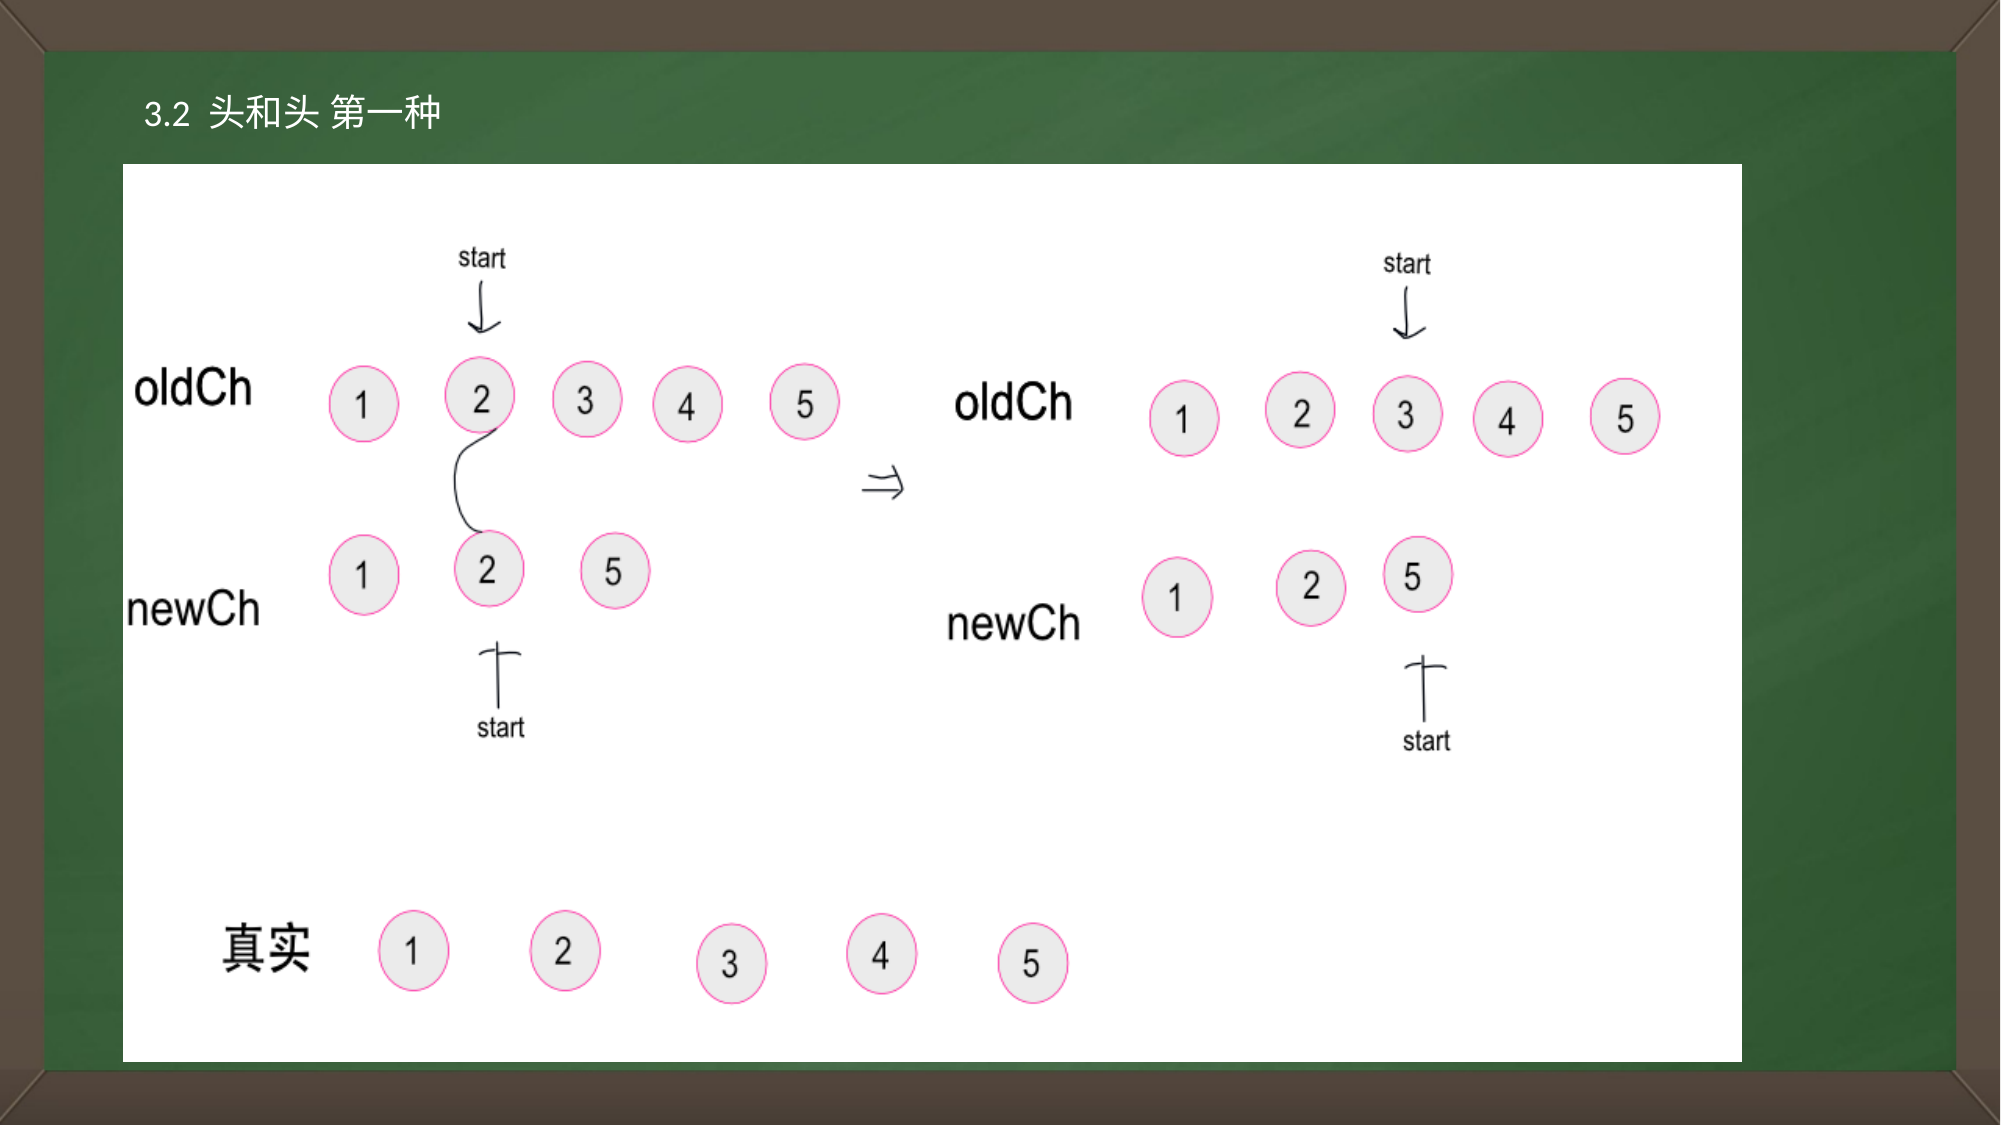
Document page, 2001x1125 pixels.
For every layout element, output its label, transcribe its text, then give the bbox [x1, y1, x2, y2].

text_box 3.2 头和头 第一种 [128, 36, 1742, 141]
picture [0, 0, 2001, 1125]
